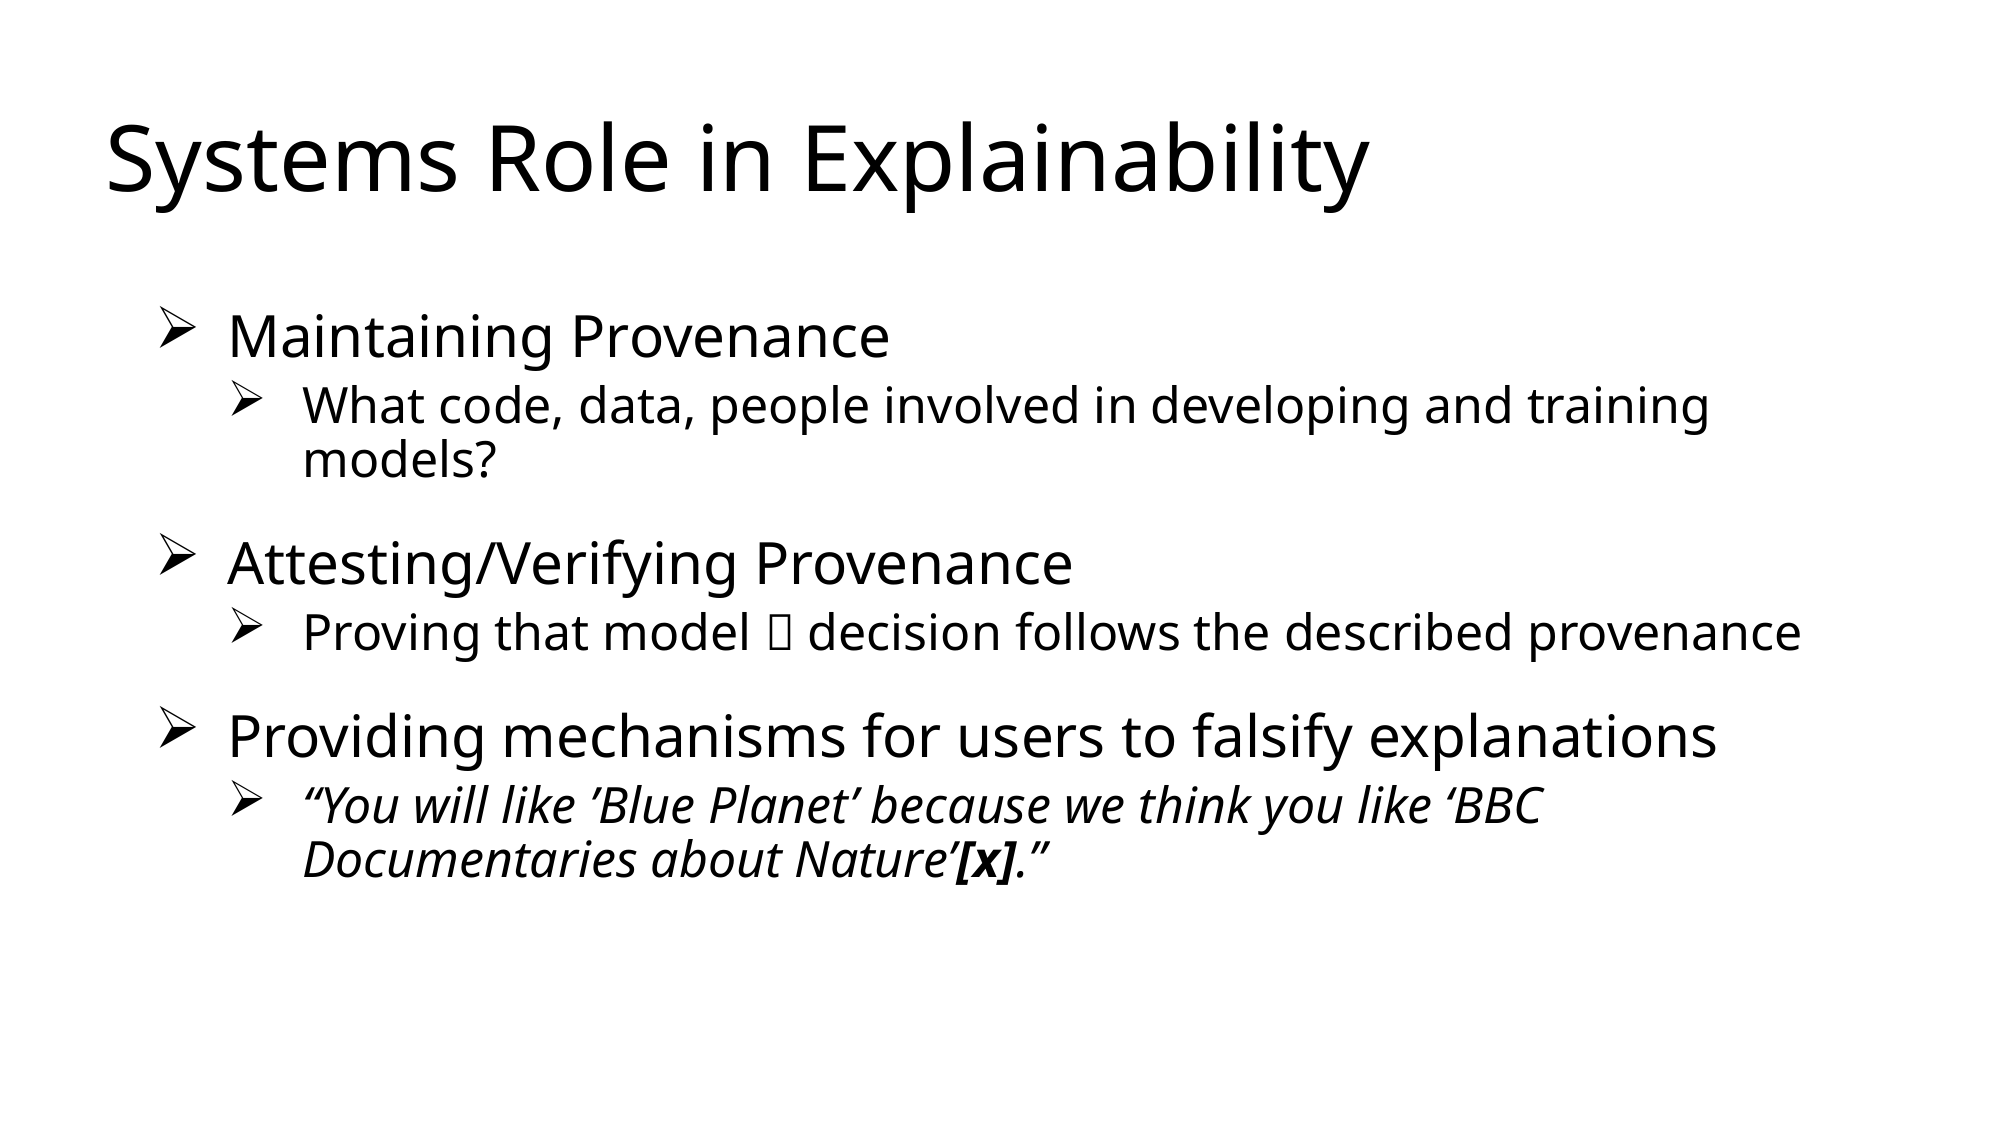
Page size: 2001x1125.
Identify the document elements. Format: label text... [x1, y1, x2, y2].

title Systems Role in Explainability [90, 52, 1863, 271]
list Maintaining Provenance What code, data, people involved in developing and training models? Attesting/Verifying Provenance Proving that model  decision follows the described provenance Providing mechanisms for users to falsify explanations “You will like ’Blue Planet’ because we think you like ‘BBC Documentaries about Nature’[x].” [137, 299, 1863, 1014]
